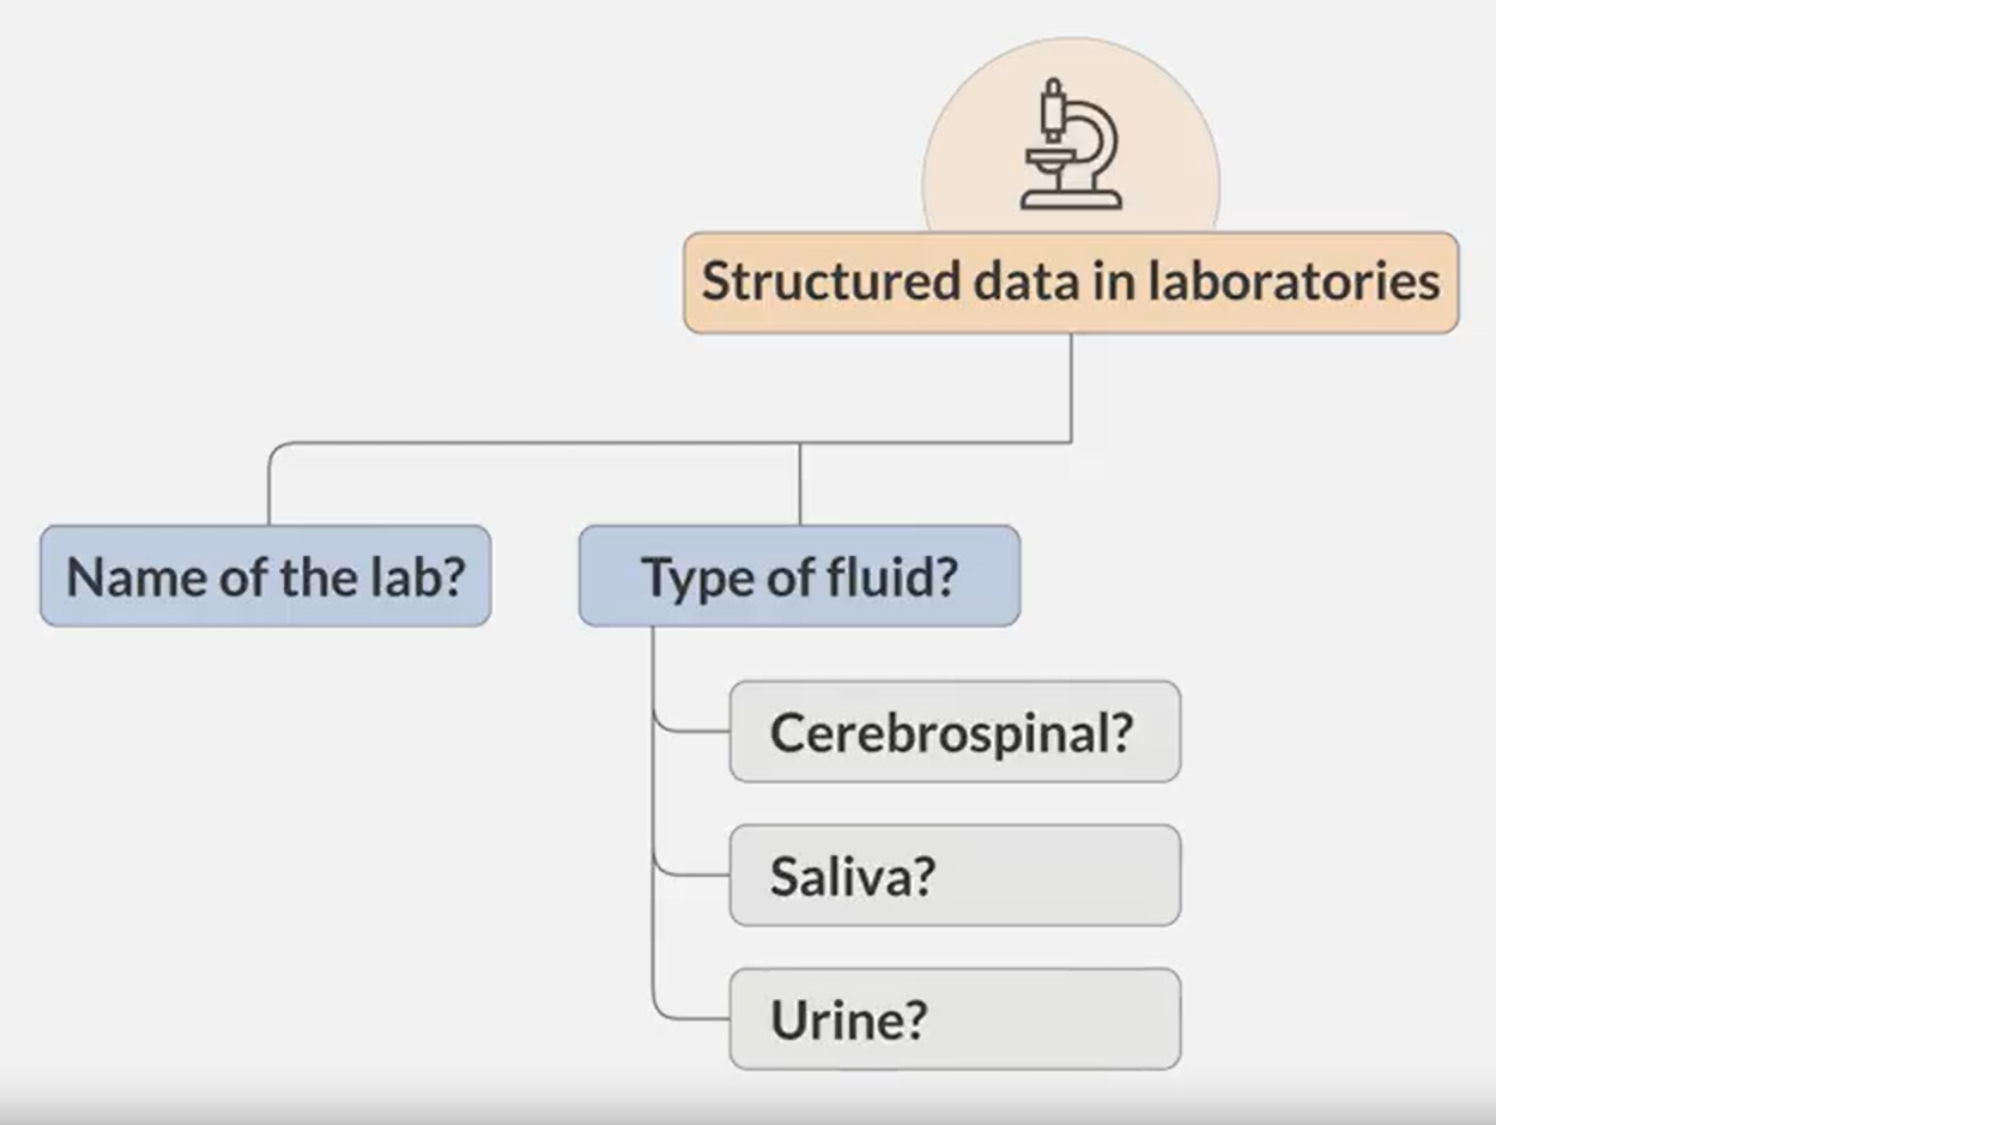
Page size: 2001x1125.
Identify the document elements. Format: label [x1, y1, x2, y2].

picture [0, 0, 1496, 1125]
